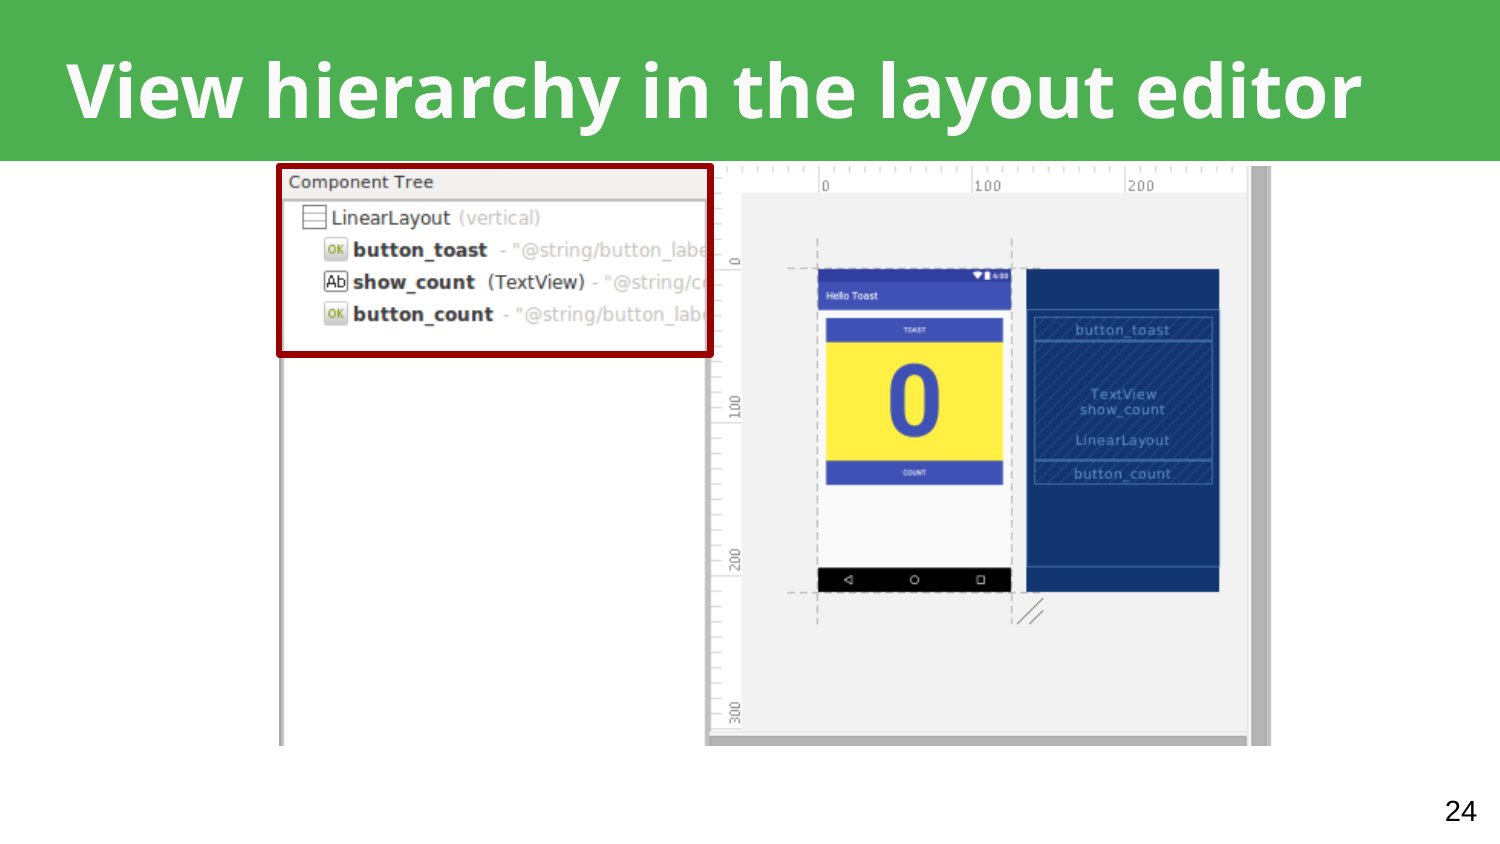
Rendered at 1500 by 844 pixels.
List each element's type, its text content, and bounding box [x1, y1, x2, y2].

slide_number 24 [1402, 777, 1493, 842]
title View hierarchy in the layout editor [51, 28, 1449, 122]
picture [278, 165, 1272, 746]
